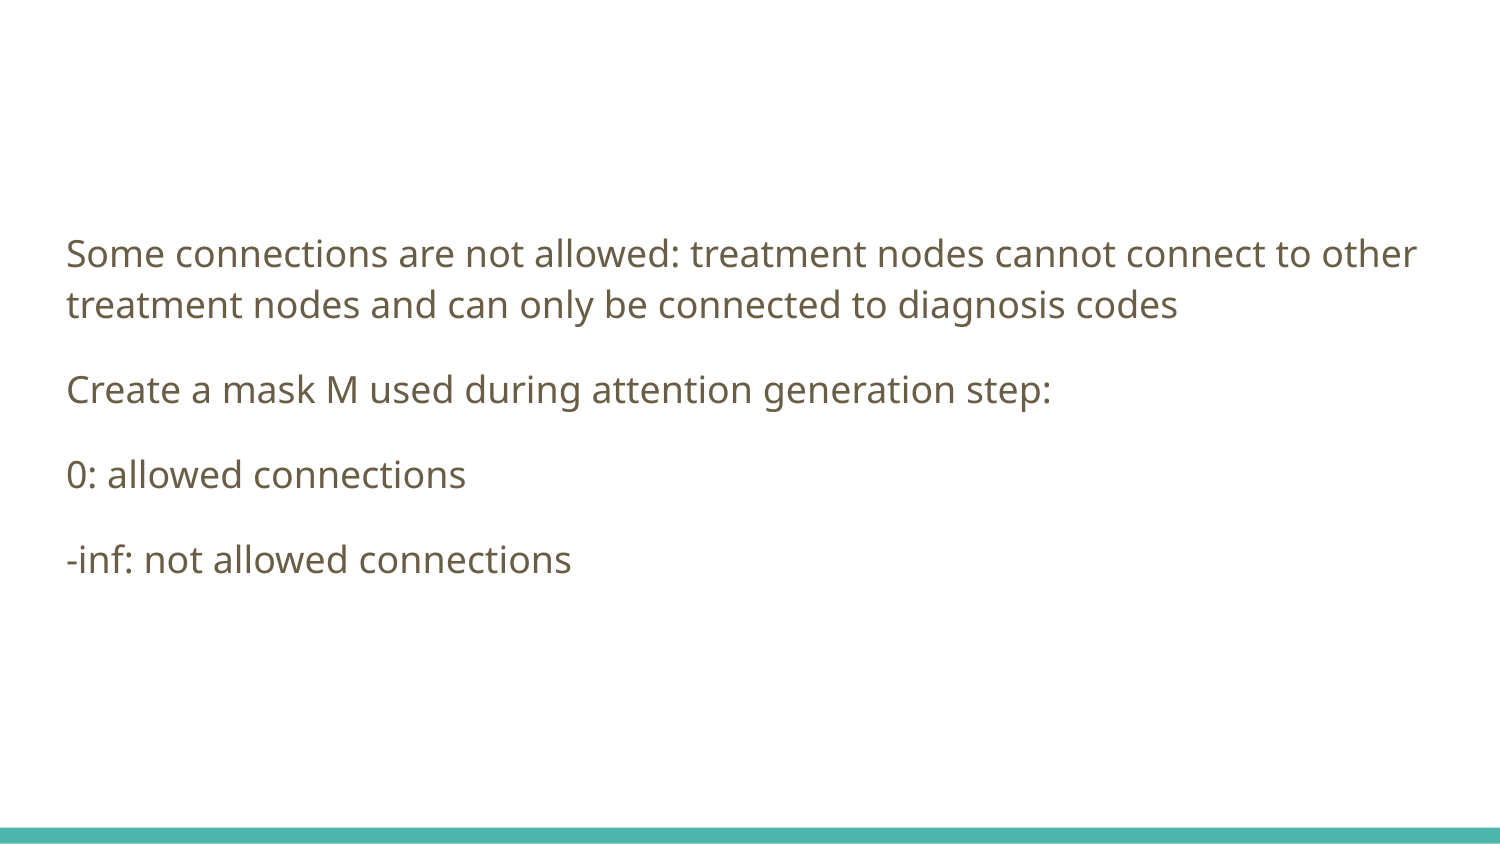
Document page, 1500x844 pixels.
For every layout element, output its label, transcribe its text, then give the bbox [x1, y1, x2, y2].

list Some connections are not allowed: treatment nodes cannot connect to other treatment nodes and can only be connected to diagnosis codes Create a mask M used during attention generation step: 0: allowed connections -inf: not allowed connections [51, 207, 1449, 750]
